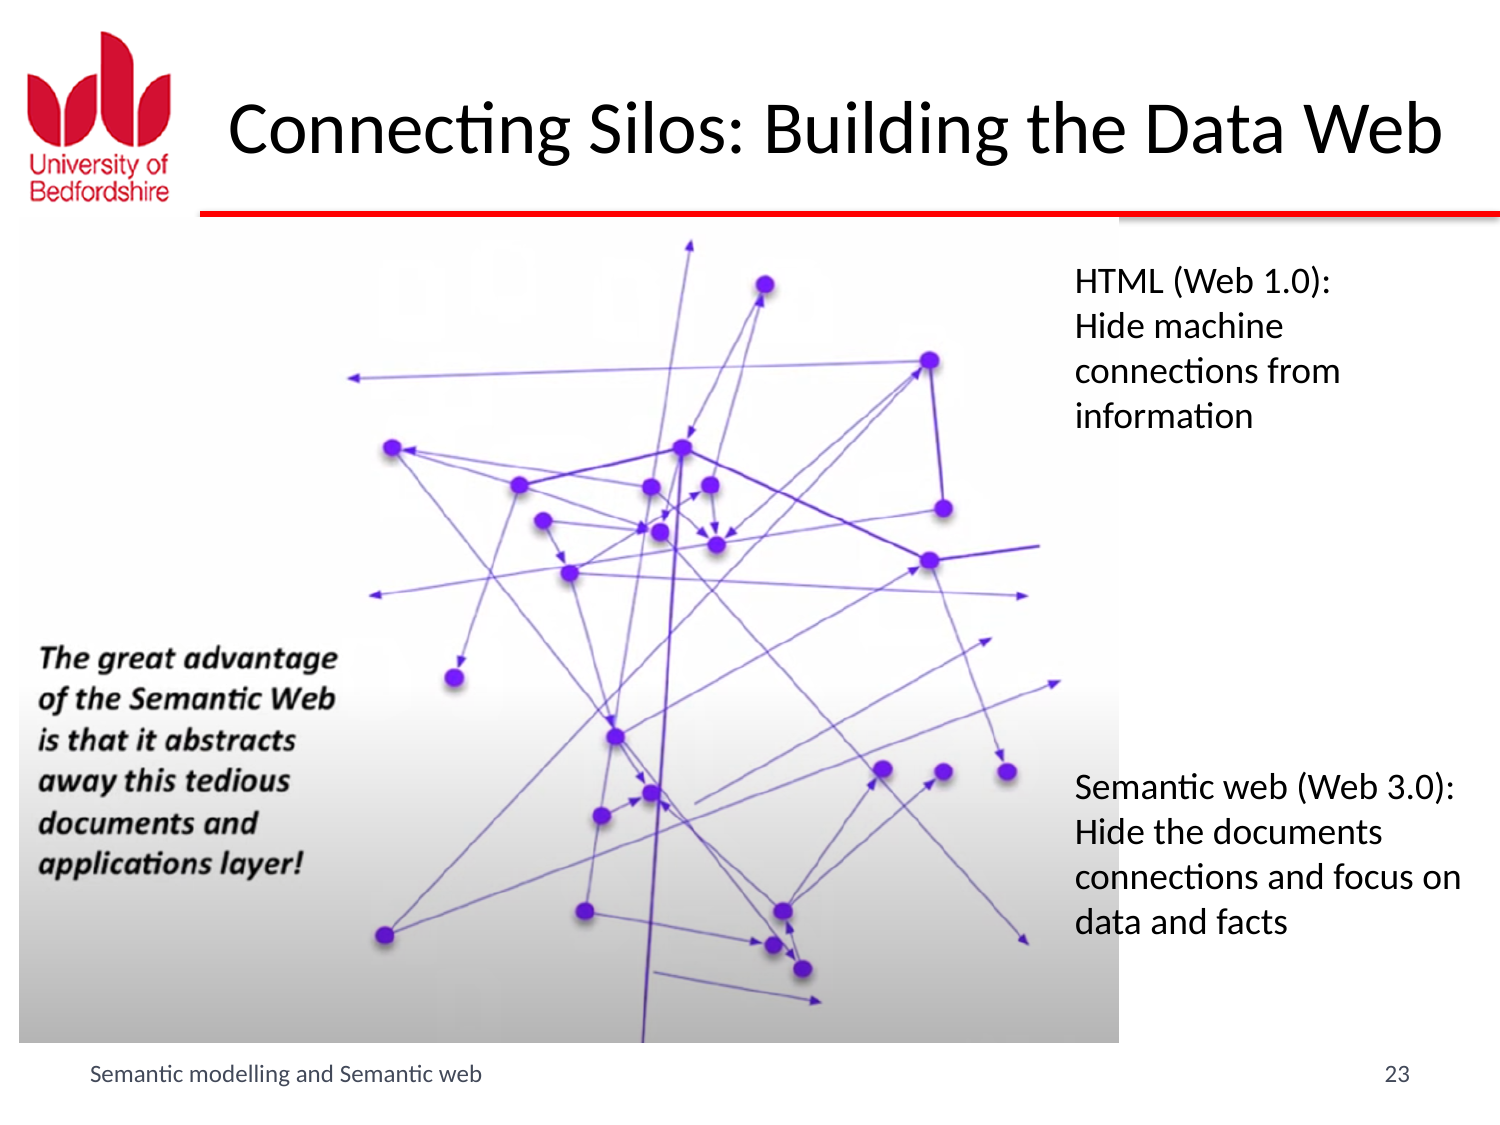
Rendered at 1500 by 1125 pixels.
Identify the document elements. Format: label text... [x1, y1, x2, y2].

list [19, 217, 1119, 1043]
slide_number 23 [1344, 1042, 1425, 1103]
title Connecting Silos: Building the Data Web [110, 30, 1461, 218]
picture [0, 15, 201, 214]
slide_number Semantic modelling and Semantic web [75, 1052, 503, 1103]
text_box HTML (Web 1.0): Hide machine connections from information [1124, 248, 1481, 444]
text_box Semantic web (Web 3.0): Hide the documents connections and focus on data and facts [1124, 754, 1500, 949]
